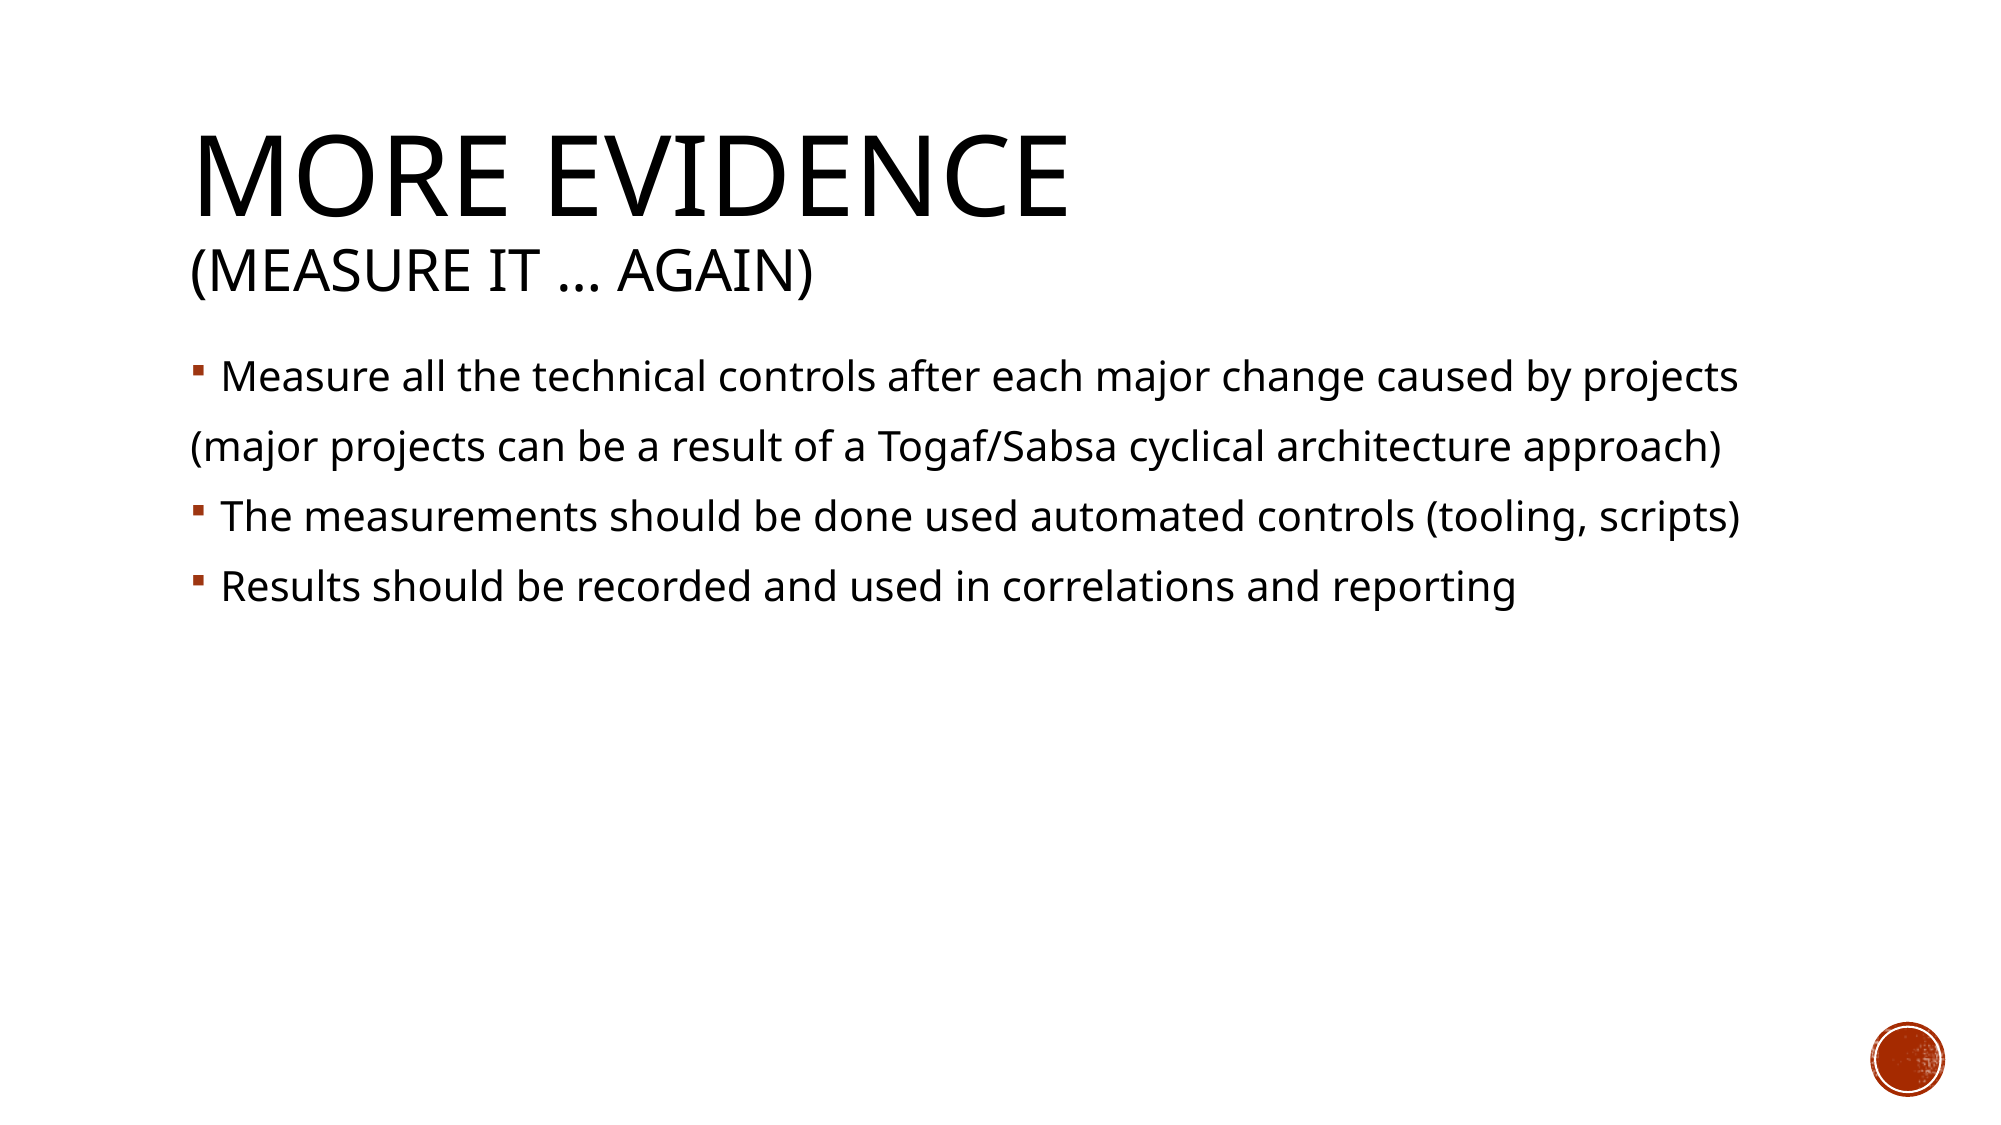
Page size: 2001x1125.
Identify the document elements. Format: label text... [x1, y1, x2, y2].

title More evidence (measure it … again) [175, 79, 1826, 344]
list Measure all the technical controls after each major change caused by projects (major projects can be a result of a Togaf/Sabsa cyclical architecture approach) The measurements should be done used automated controls (tooling, scripts) Results should be recorded and used in correlations and reporting [175, 348, 1826, 1013]
